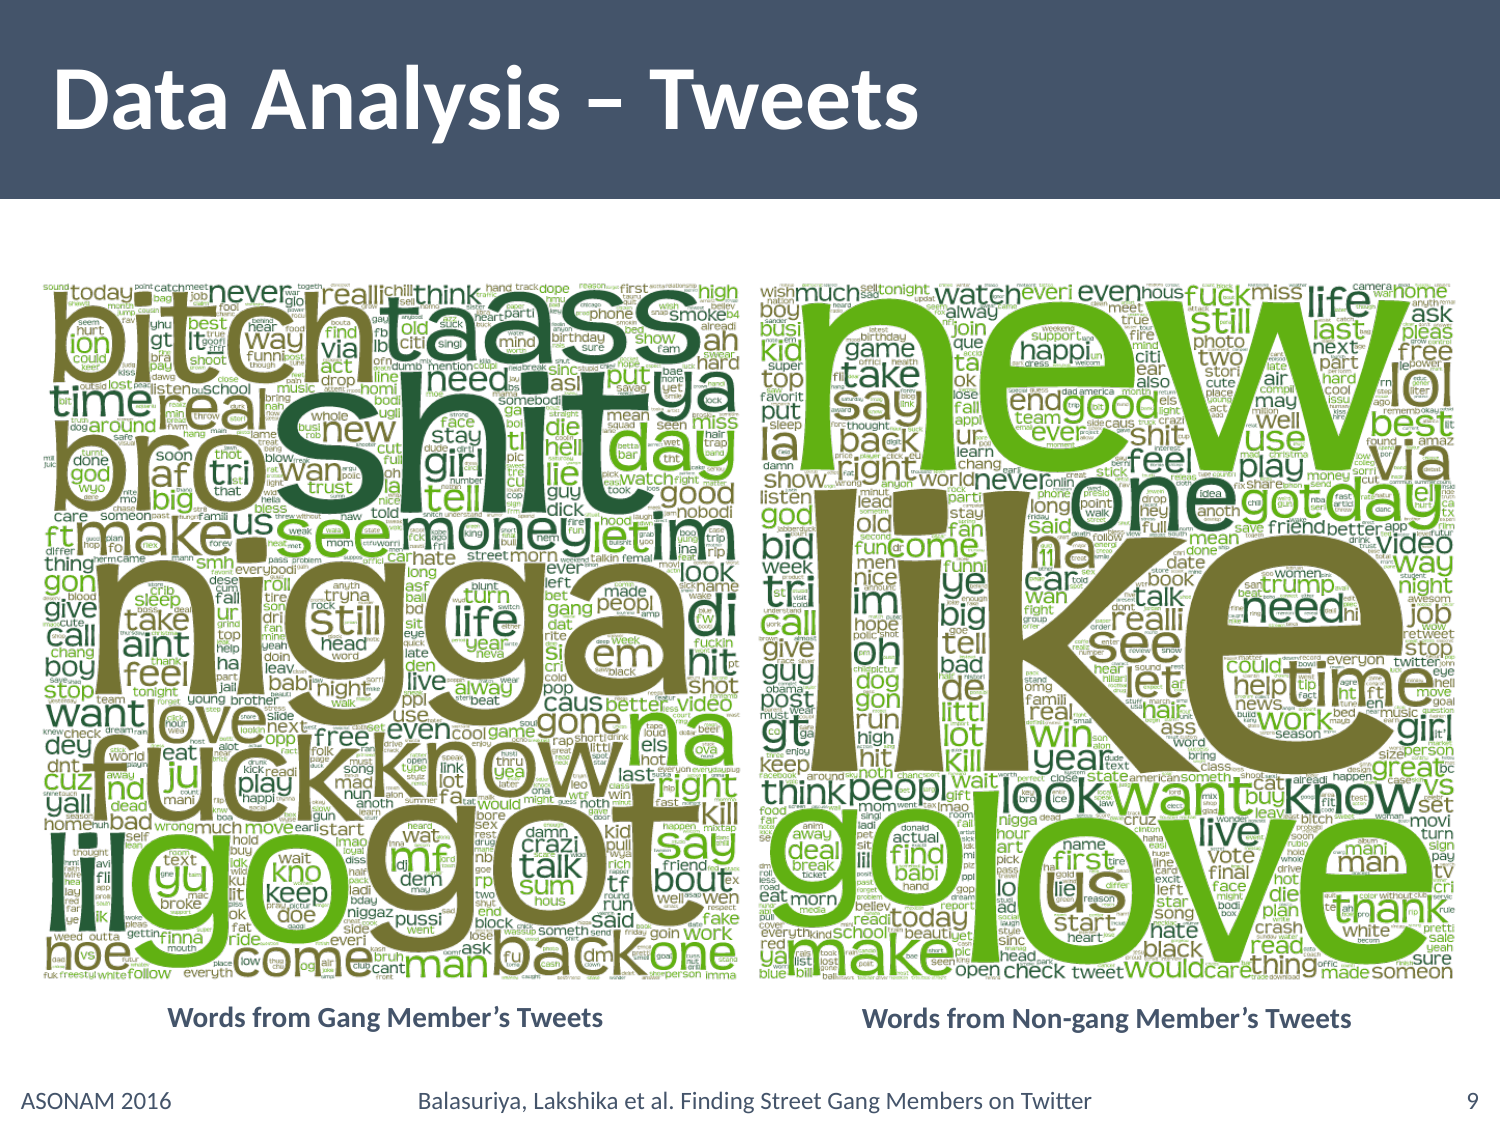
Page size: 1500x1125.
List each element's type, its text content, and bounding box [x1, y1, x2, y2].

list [25, 265, 741, 998]
picture [741, 265, 1473, 998]
slide_number ASONAM 2016 [5, 1069, 194, 1125]
text_box Words from Non-gang Member’s Tweets [757, 998, 1458, 1047]
title Data Analysis – Tweets [0, 0, 1500, 199]
slide_number 9 [1317, 1069, 1495, 1125]
text_box Words from Gang Member’s Tweets [35, 998, 736, 1046]
footer Balasuriya, Lakshika et al. Finding Street Gang Members on Twitter [194, 1069, 1317, 1125]
